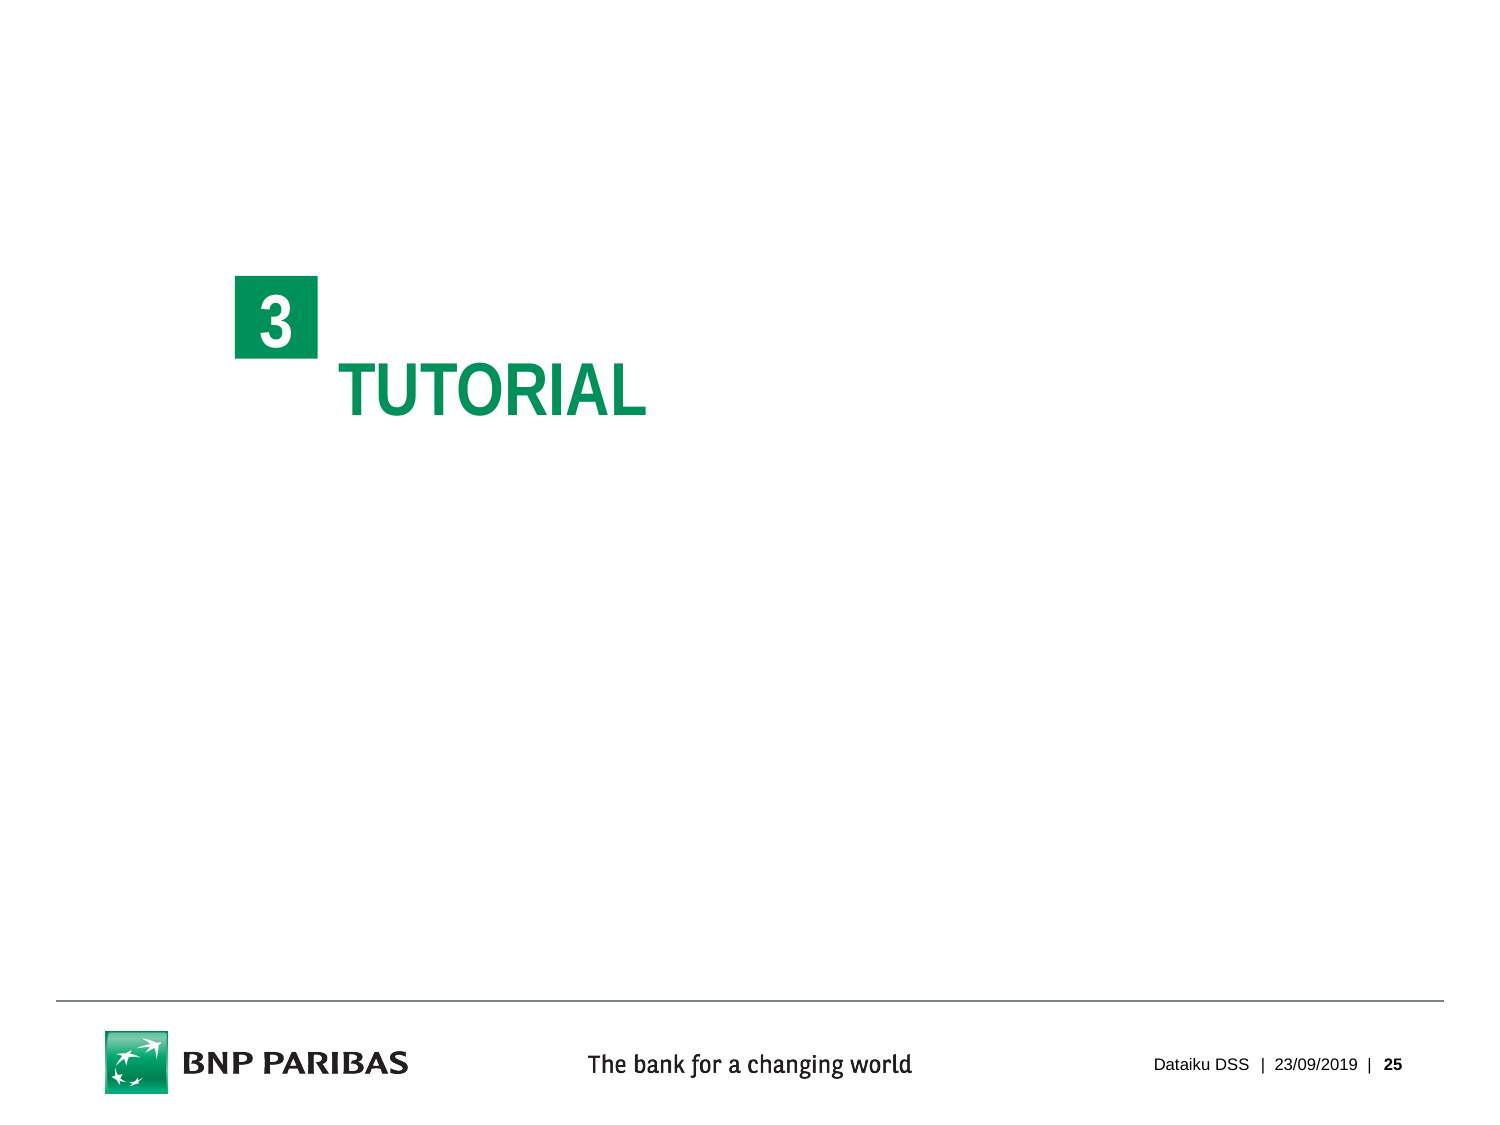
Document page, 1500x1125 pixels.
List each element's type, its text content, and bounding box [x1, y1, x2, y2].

subtitle 3 [234, 275, 318, 359]
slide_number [1258, 1048, 1372, 1079]
slide_number 25 [1372, 1048, 1403, 1079]
title TUTORIAL [338, 354, 1353, 823]
picture [588, 1054, 912, 1079]
picture [105, 1031, 408, 1094]
footer Dataiku DSS [918, 1048, 1250, 1079]
